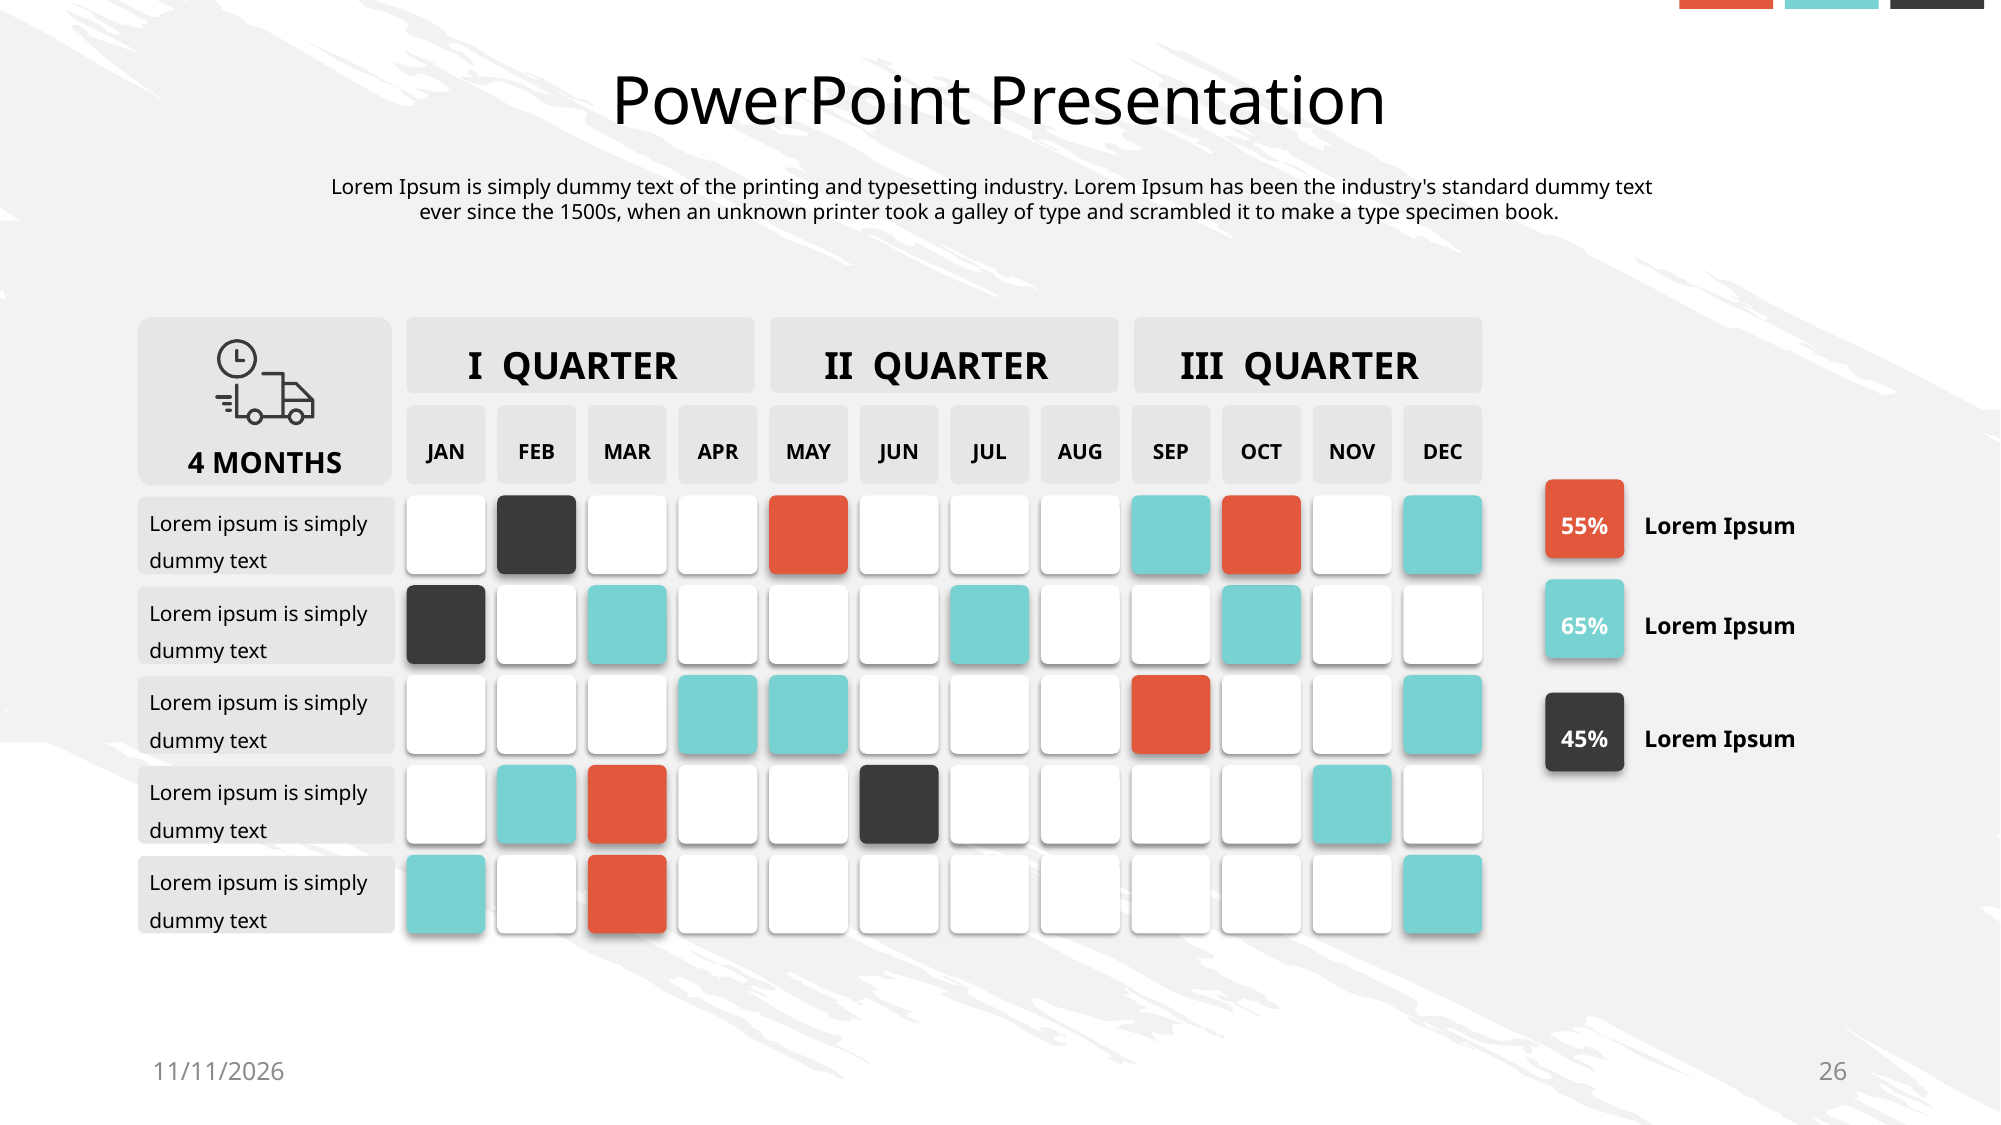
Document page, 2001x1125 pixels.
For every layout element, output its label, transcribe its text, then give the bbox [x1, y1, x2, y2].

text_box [137, 317, 1483, 934]
list Lorem Ipsum is simply dummy text of the printing and typesetting industry. Lorem Ipsum has been the industry's standard dummy text ever since the 1500s, when an unknown printer took a galley of type and scrambled it to make a type specimen book. [304, 166, 1680, 233]
slide_number 26 [1412, 1042, 1863, 1103]
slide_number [137, 1042, 588, 1103]
list PowerPoint Presentation [458, 59, 1542, 148]
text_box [1545, 479, 1862, 772]
